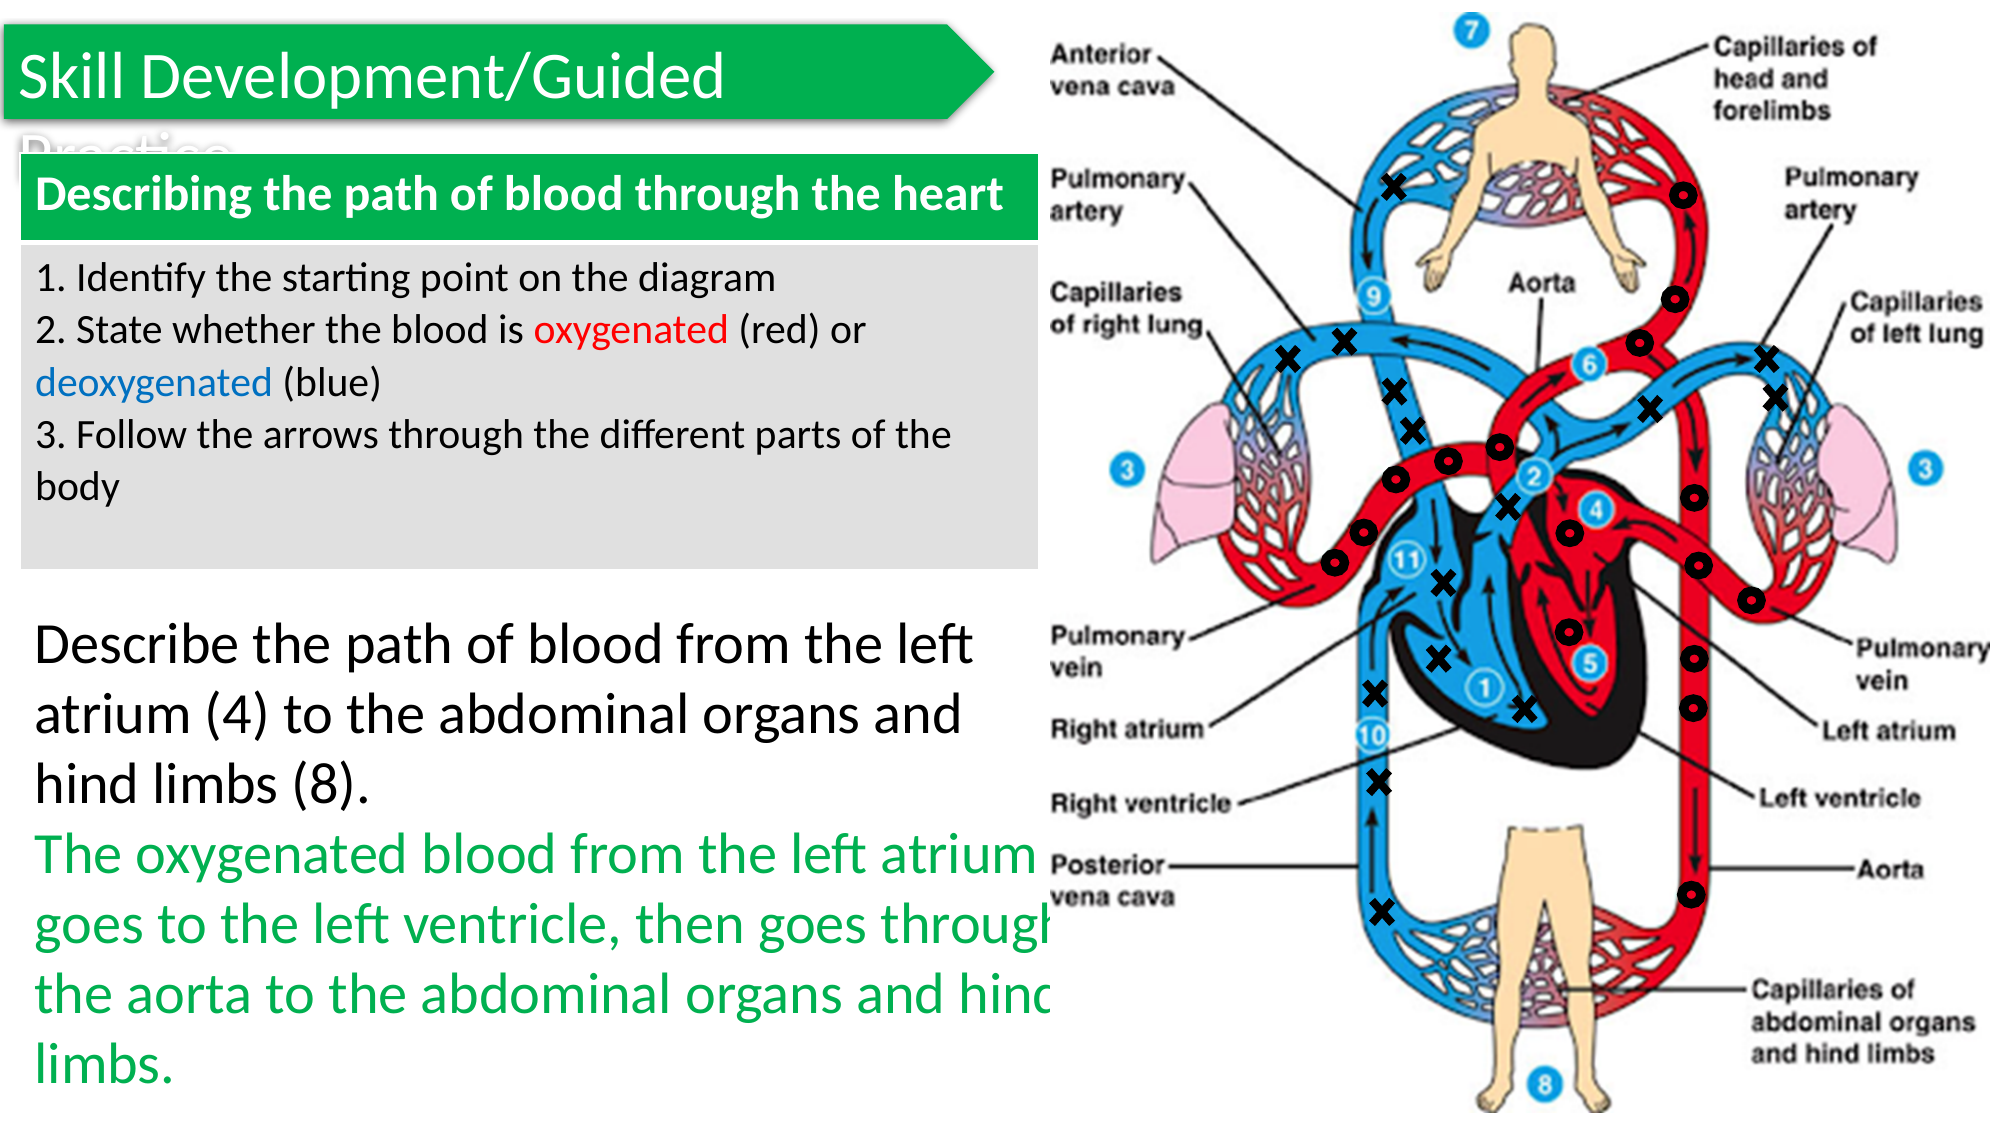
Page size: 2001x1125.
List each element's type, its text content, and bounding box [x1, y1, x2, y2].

table_cell 1. Identify the starting point on the diagram 2. State whether the blood is oxygenated (red) or deoxygenated (blue) 3. Follow the arrows through the different parts of the body [21, 245, 1038, 569]
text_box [1050, 12, 1990, 1113]
text_box Skill Development/Guided Practice [3, 24, 995, 119]
table_header Describing the path of blood through the heart [21, 154, 1038, 240]
text_box Describe the path of blood from the left atrium (4) to the abdominal organs and hind limbs (8). The oxygenated blood from the left atrium goes to the left ventricle, then goes through the aorta to the abdominal organs and hind limbs. [19, 597, 1050, 1103]
